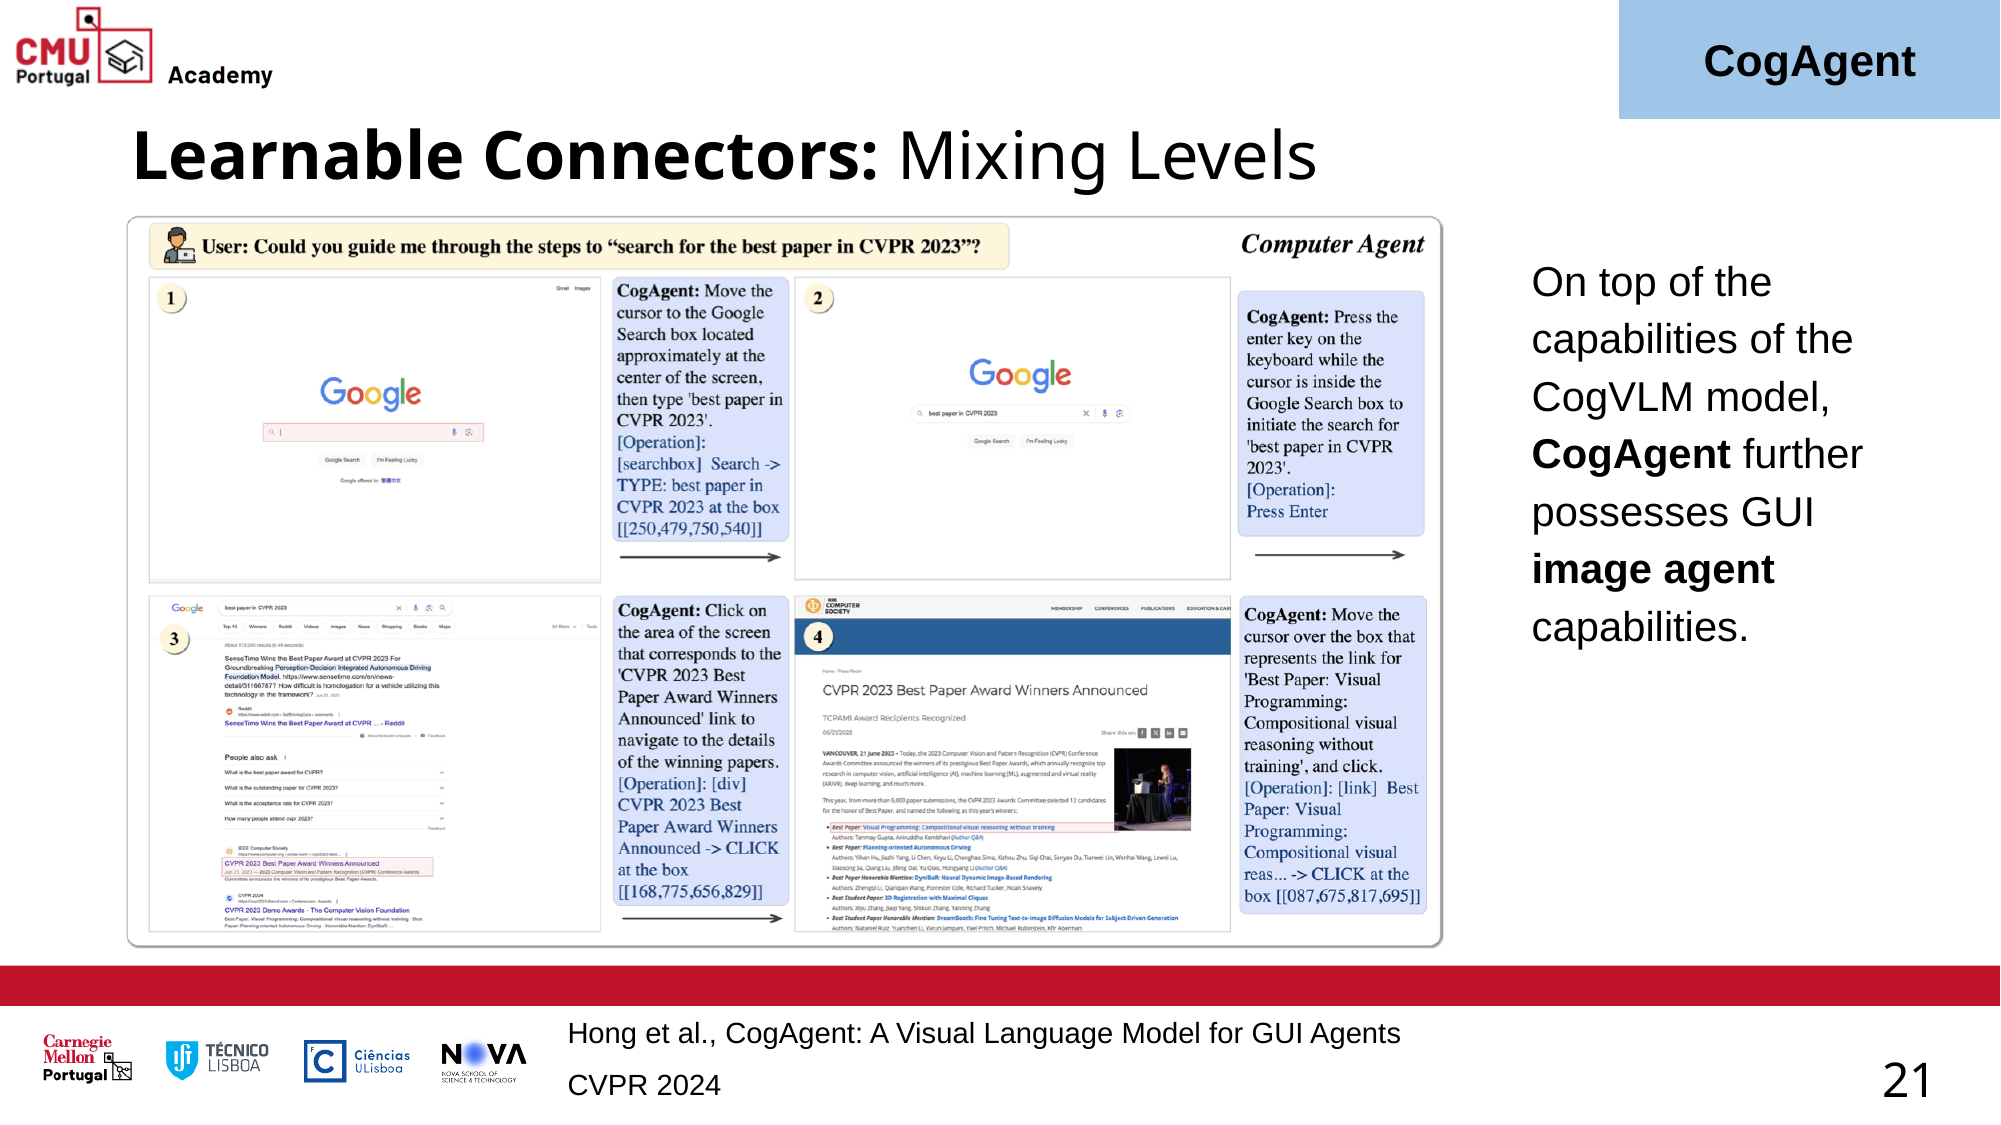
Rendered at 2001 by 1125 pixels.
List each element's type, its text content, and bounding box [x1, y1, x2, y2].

text_box Learnable Connectors: Mixing Levels [111, 70, 1975, 245]
text_box On top of the capabilities of the CogVLM model, CogAgent further possesses GUI image agent capabilities. [1511, 245, 1926, 817]
picture [111, 203, 1457, 955]
text_box CogAgent [1620, 0, 2000, 118]
picture [5, 3, 275, 91]
text_box Hong et al., CogAgent: A Visual Language Model for GUI Agents CVPR 2024 [533, 1010, 2000, 1125]
picture [0, 1011, 533, 1110]
